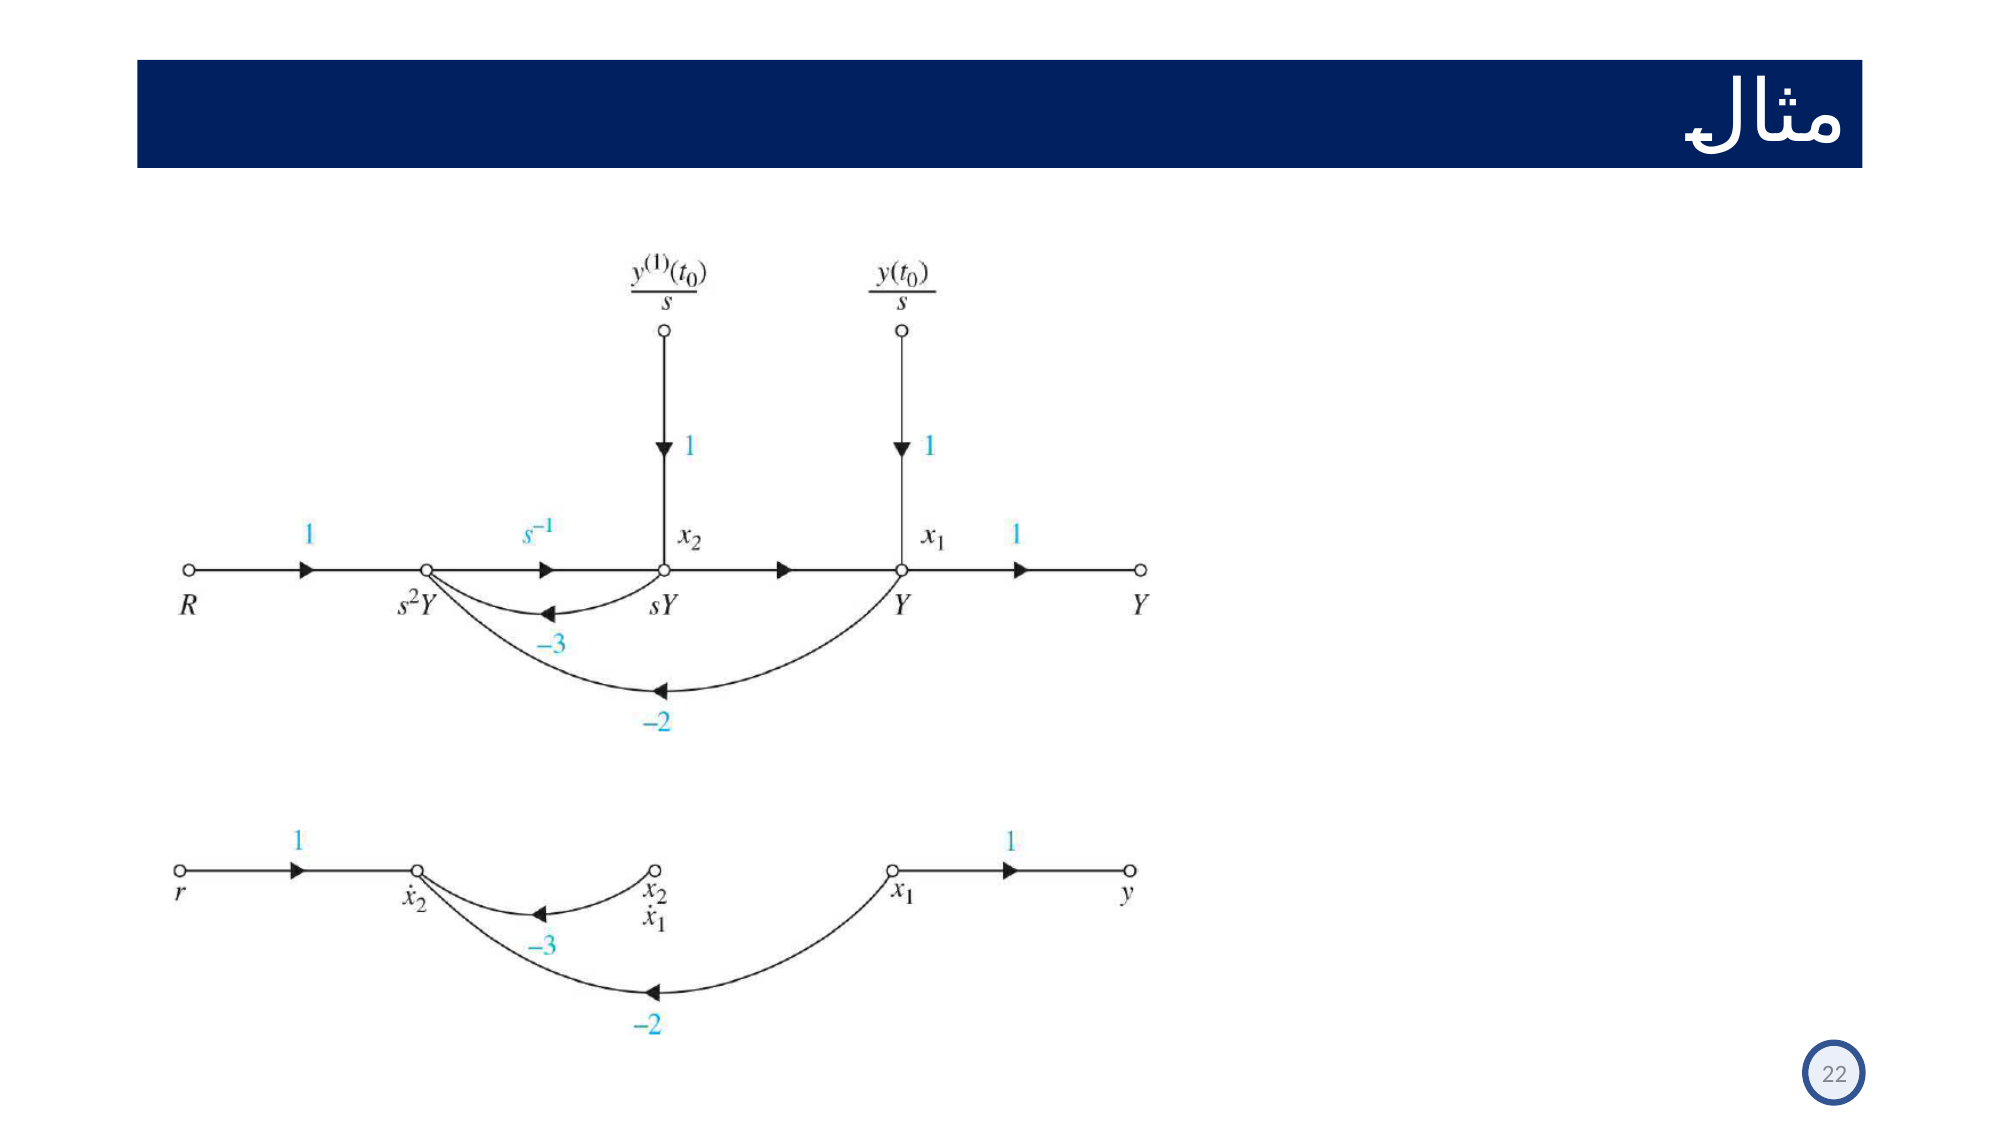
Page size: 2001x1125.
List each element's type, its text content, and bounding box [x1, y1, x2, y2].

picture [137, 800, 1156, 1052]
title مثال [137, 59, 1863, 168]
picture [137, 226, 1206, 743]
slide_number 22 [1412, 1042, 1863, 1103]
